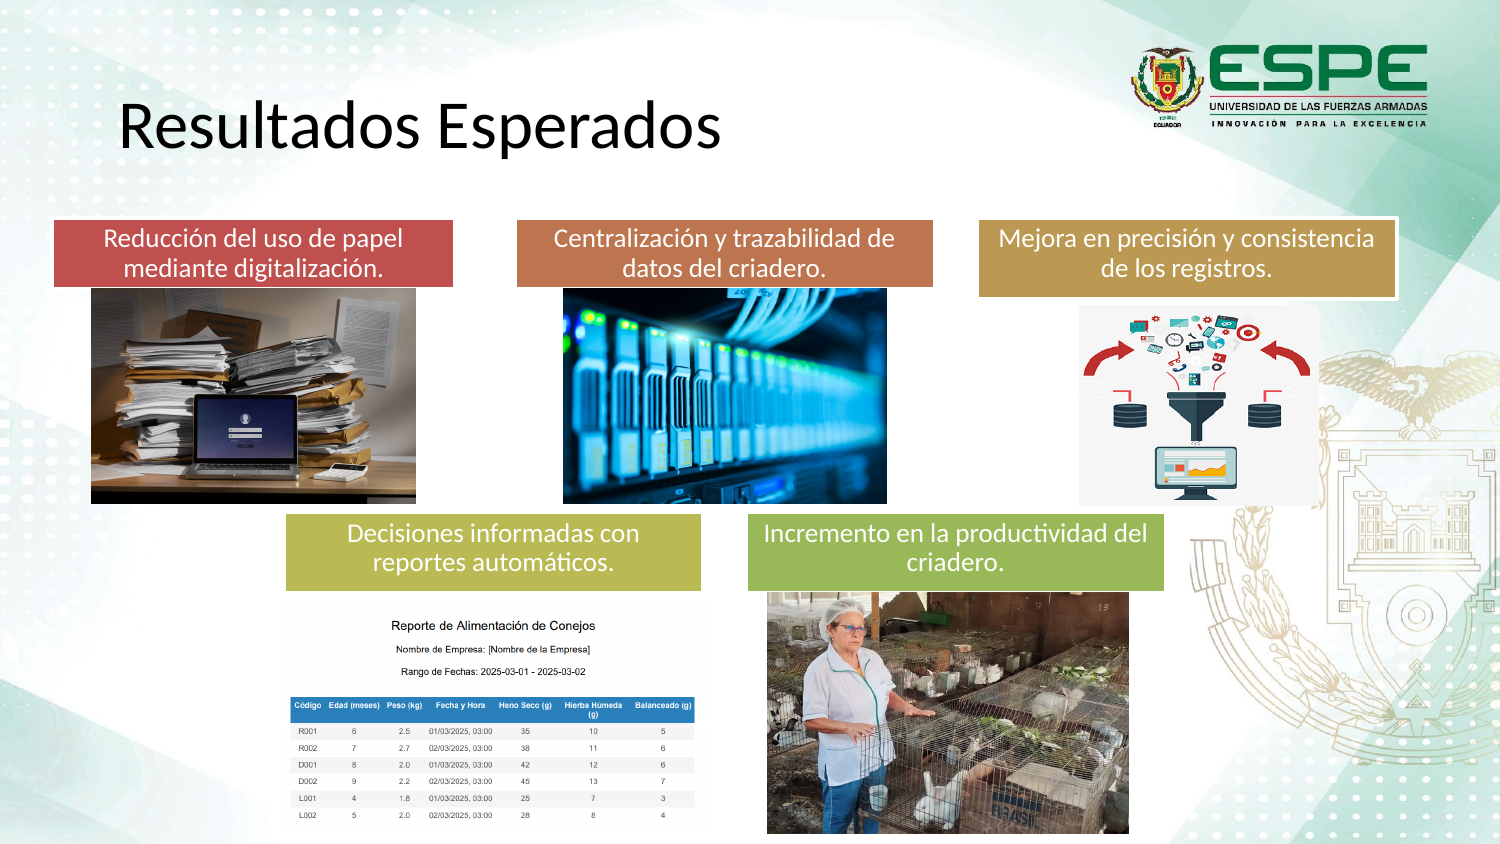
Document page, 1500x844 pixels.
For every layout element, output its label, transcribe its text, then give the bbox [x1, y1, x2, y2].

picture [0, 0, 1500, 844]
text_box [52, 217, 1398, 594]
title Resultados Esperados [103, 44, 1397, 208]
